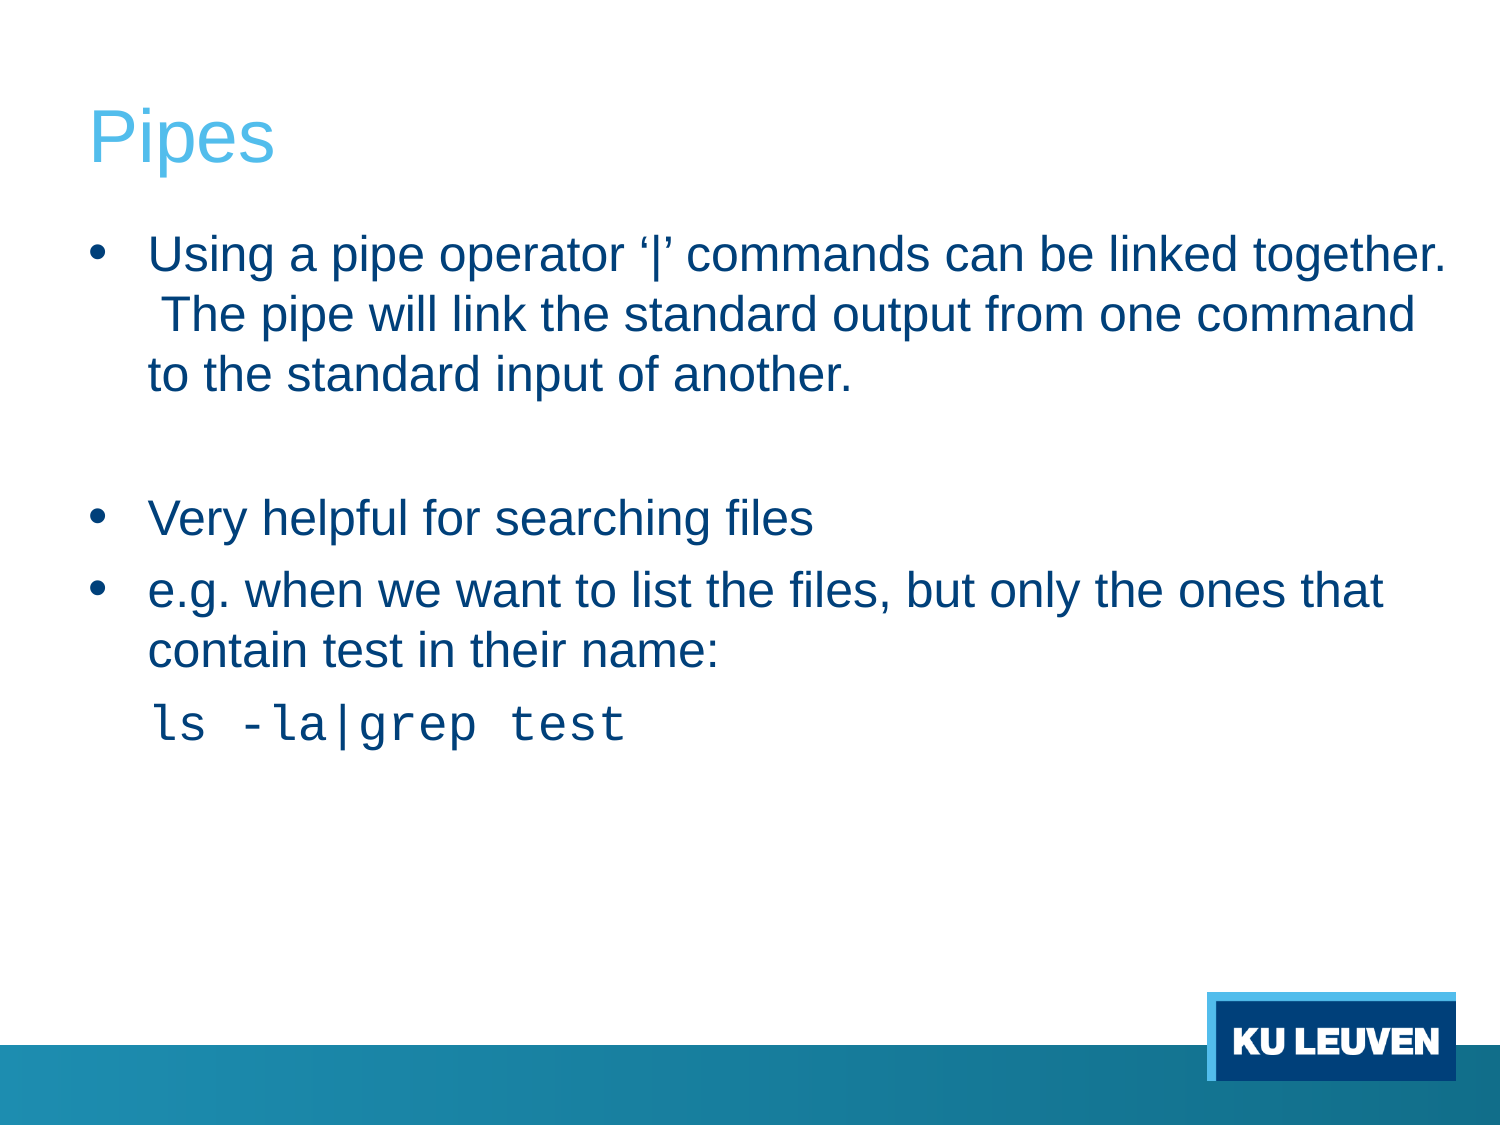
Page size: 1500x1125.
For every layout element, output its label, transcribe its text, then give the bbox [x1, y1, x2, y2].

title Pipes [88, 29, 1456, 178]
list Using a pipe operator ‘|’ commands can be linked together. The pipe will link the standard output from one command to the standard input of another. Very helpful for searching files e.g. when we want to list the files, but only the ones that contain test in their name: ls -la|grep test [88, 221, 1456, 948]
picture [1207, 992, 1456, 1081]
